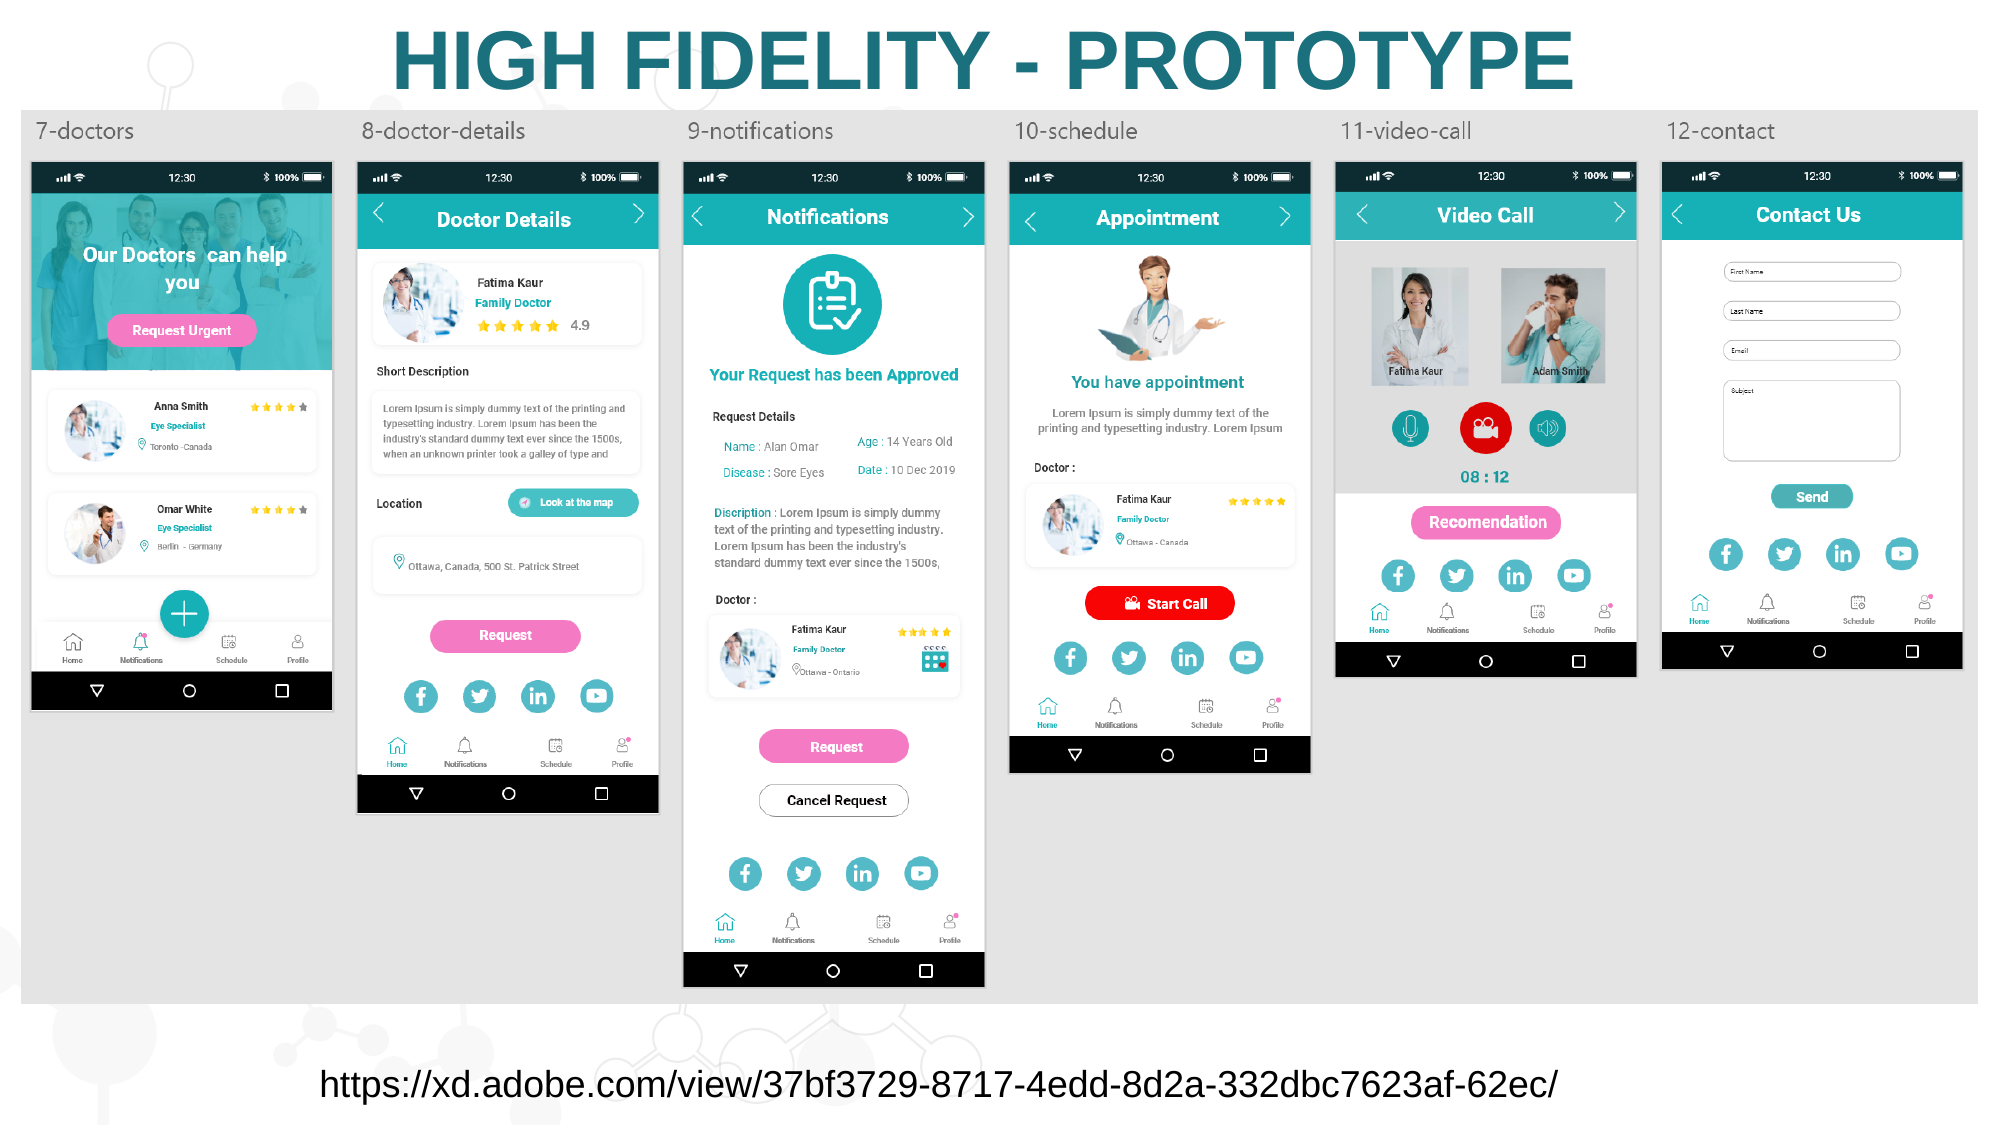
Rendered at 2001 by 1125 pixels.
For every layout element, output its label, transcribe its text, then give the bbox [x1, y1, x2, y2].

text_box HIGH FIDELITY - PROTOTYPE [0, 9, 1969, 115]
text_box https://xd.adobe.com/view/37bf3729-8717-4edd-8d2a-332dbc7623af-62ec/ [304, 1007, 1903, 1113]
picture [21, 110, 1978, 1004]
